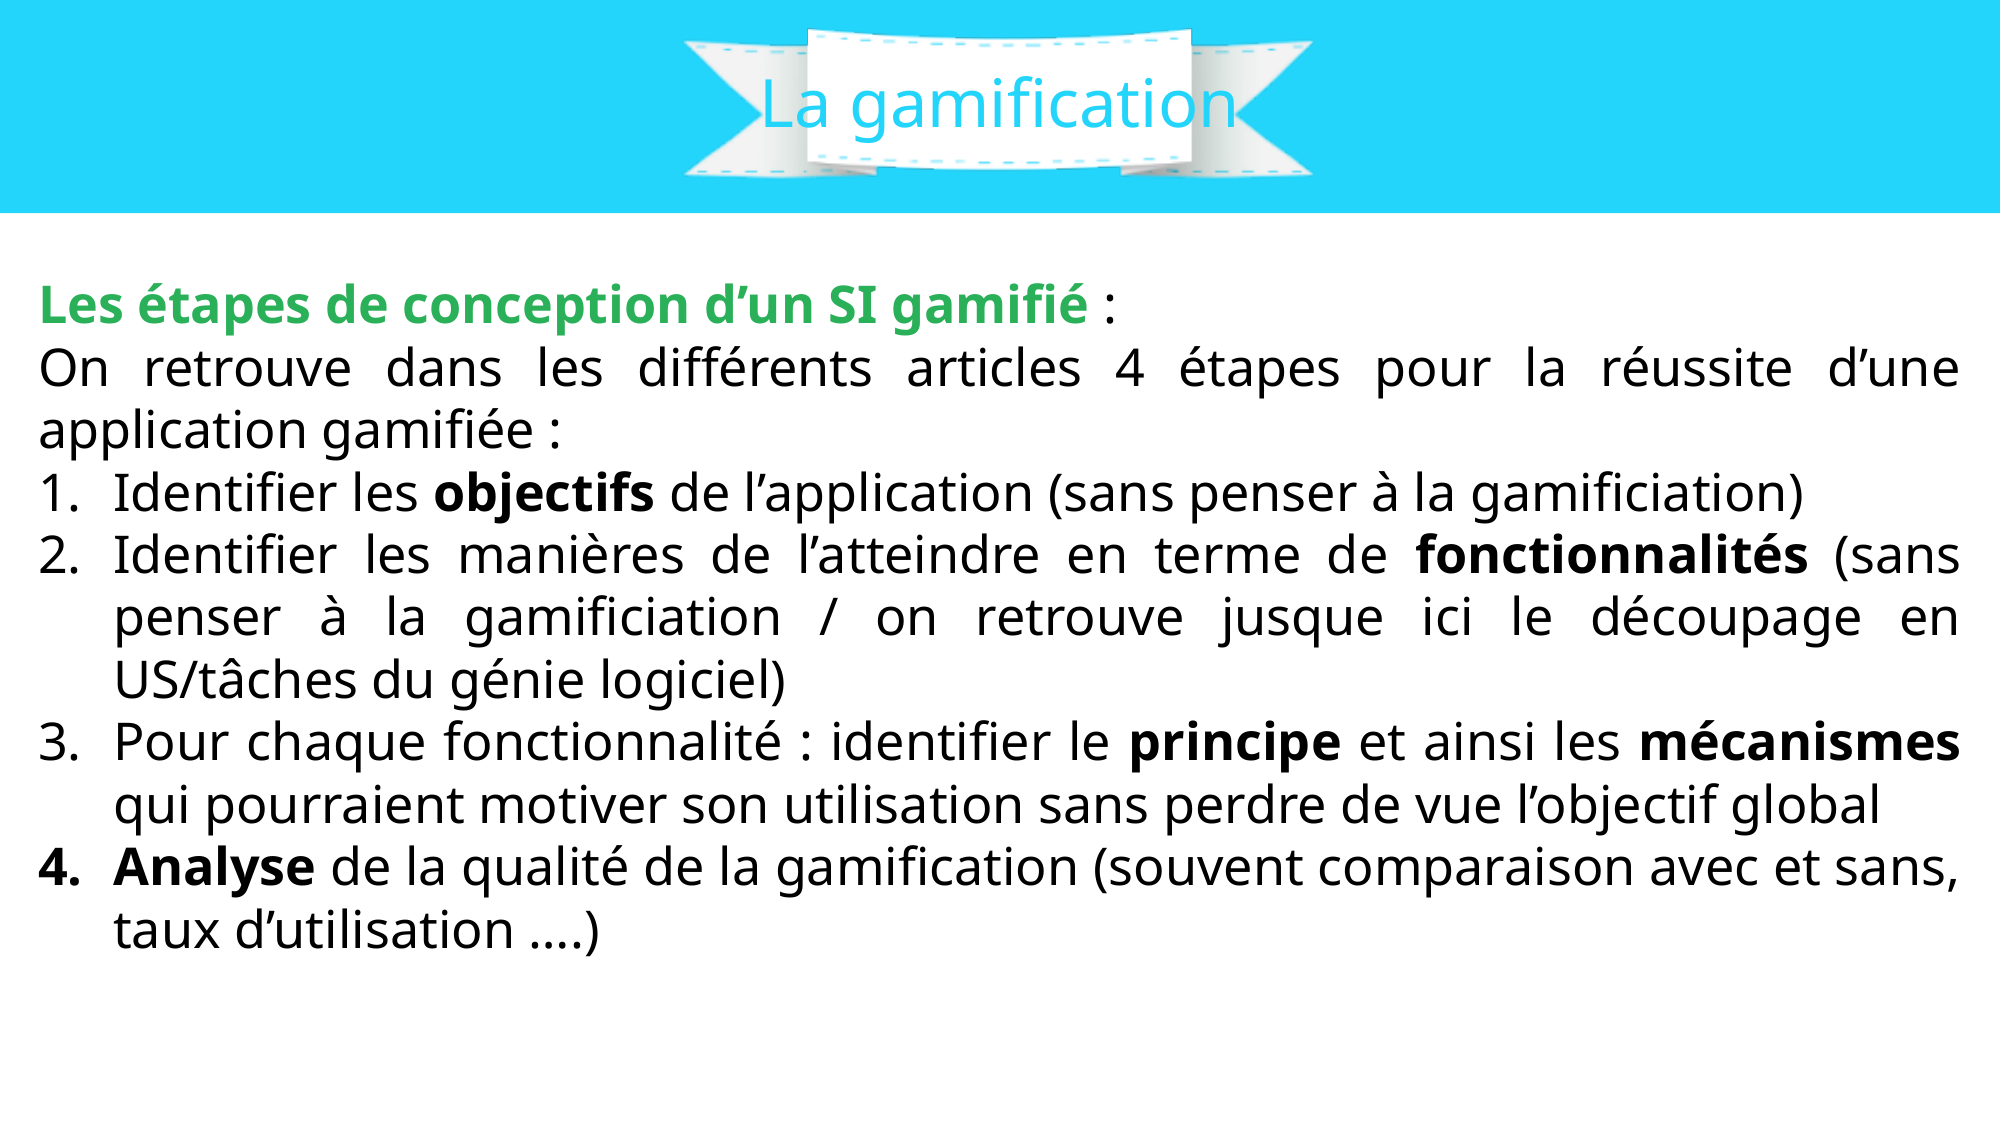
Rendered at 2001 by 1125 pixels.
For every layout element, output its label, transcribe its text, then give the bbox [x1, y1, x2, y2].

text_box [0, 0, 2000, 214]
picture [669, 20, 1331, 193]
text_box Les étapes de conception d’un SI gamifié : On retrouve dans les différents articles 4 étapes pour la réussite d’une application gamifiée : Identifier les objectifs de l’application (sans penser à la gamificiation) Identifier les manières de l’atteindre en terme de fonctionnalités (sans penser à la gamificiation / on retrouve jusque ici le découpage en US/tâches du génie logiciel) Pour chaque fonctionnalité : identifier le principe et ainsi les mécanismes qui pourraient motiver son utilisation sans perdre de vue l’objectif global Analyse de la qualité de la gamification (souvent comparaison avec et sans, taux d’utilisation ….) [23, 264, 1977, 1029]
